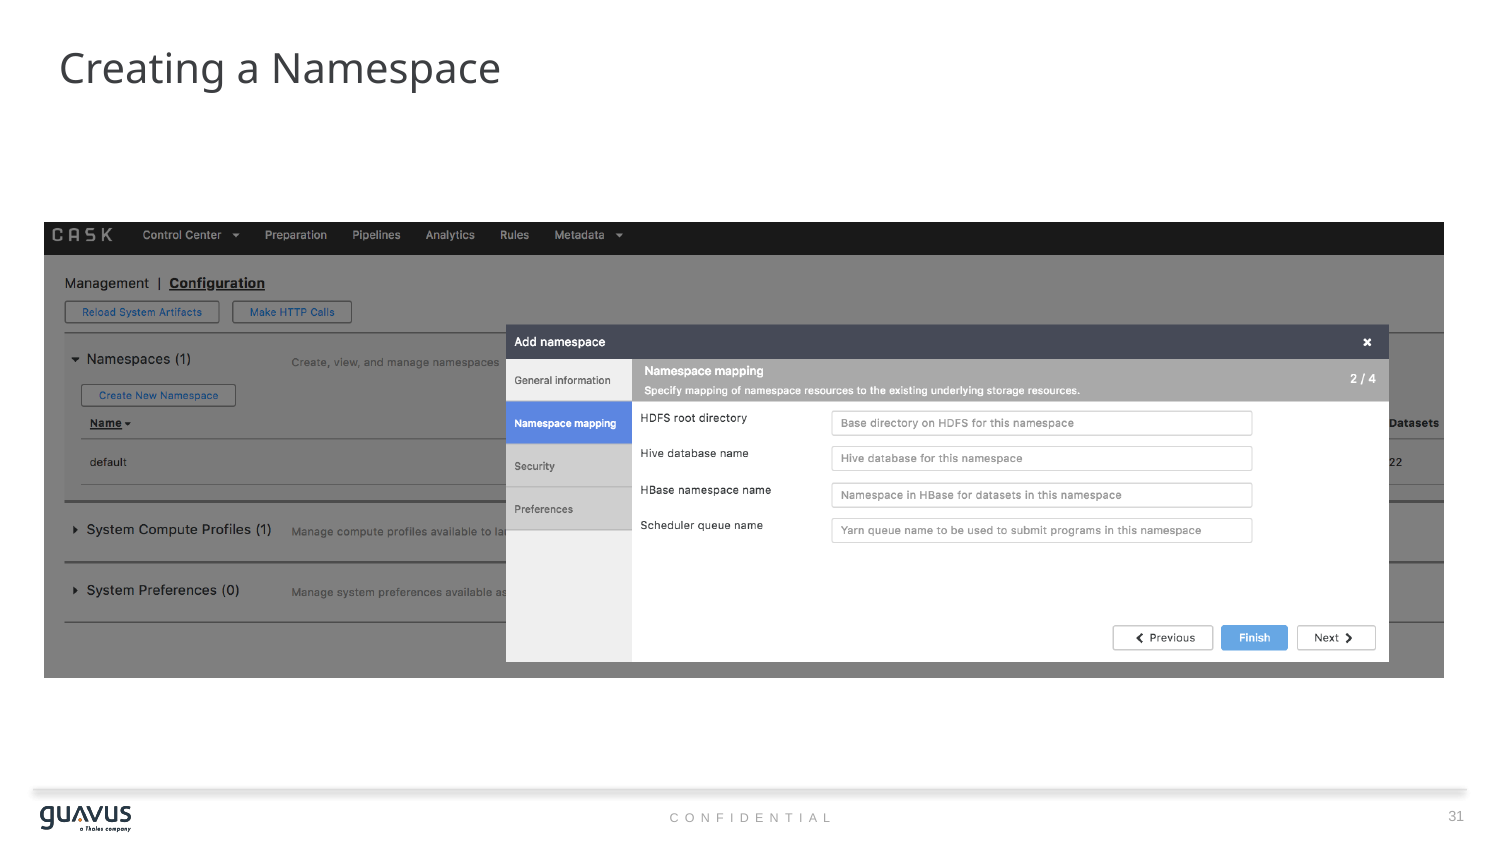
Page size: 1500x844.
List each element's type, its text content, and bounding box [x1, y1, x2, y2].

title Creating a Namespace [43, 10, 1467, 130]
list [44, 222, 1444, 678]
picture [27, 796, 146, 841]
